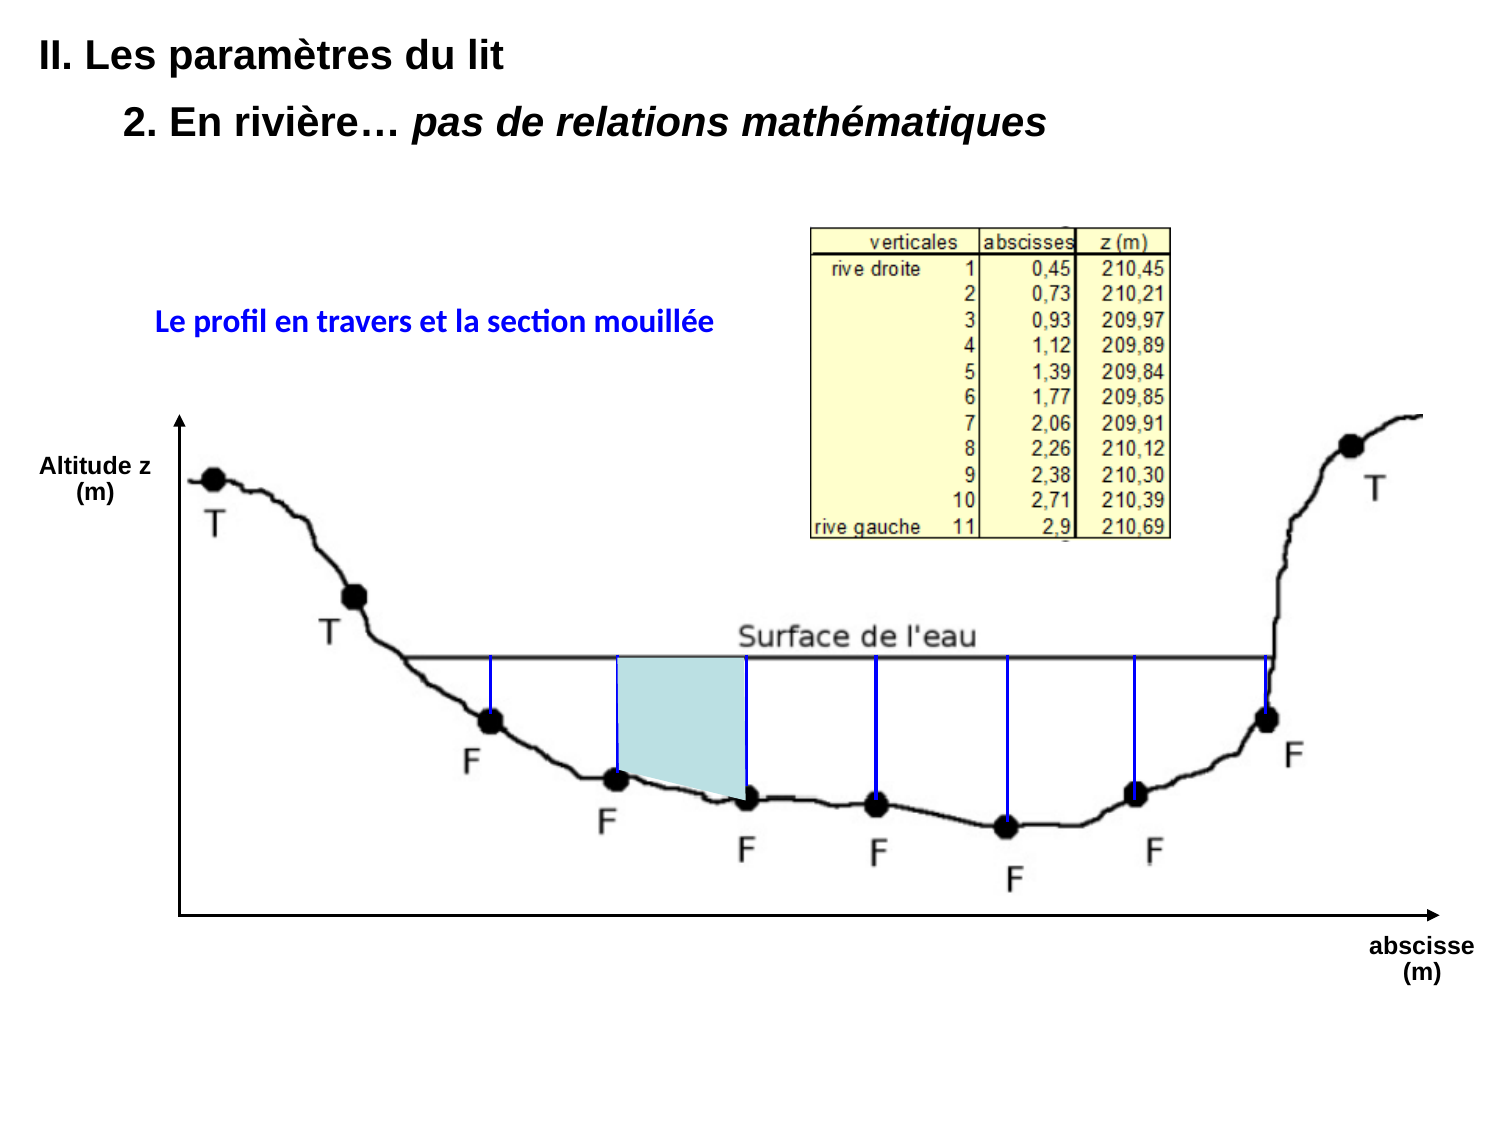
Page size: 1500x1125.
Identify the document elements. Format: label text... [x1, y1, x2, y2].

text_box Le profil en travers et la section mouillée [84, 297, 804, 347]
text_box 2. En rivière… pas de relations mathématiques [51, 95, 1214, 153]
picture [809, 226, 1172, 543]
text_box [29, 413, 1440, 917]
text_box II. Les paramètres du lit [0, 28, 1331, 86]
text_box abscisse (m) [1360, 932, 1485, 988]
